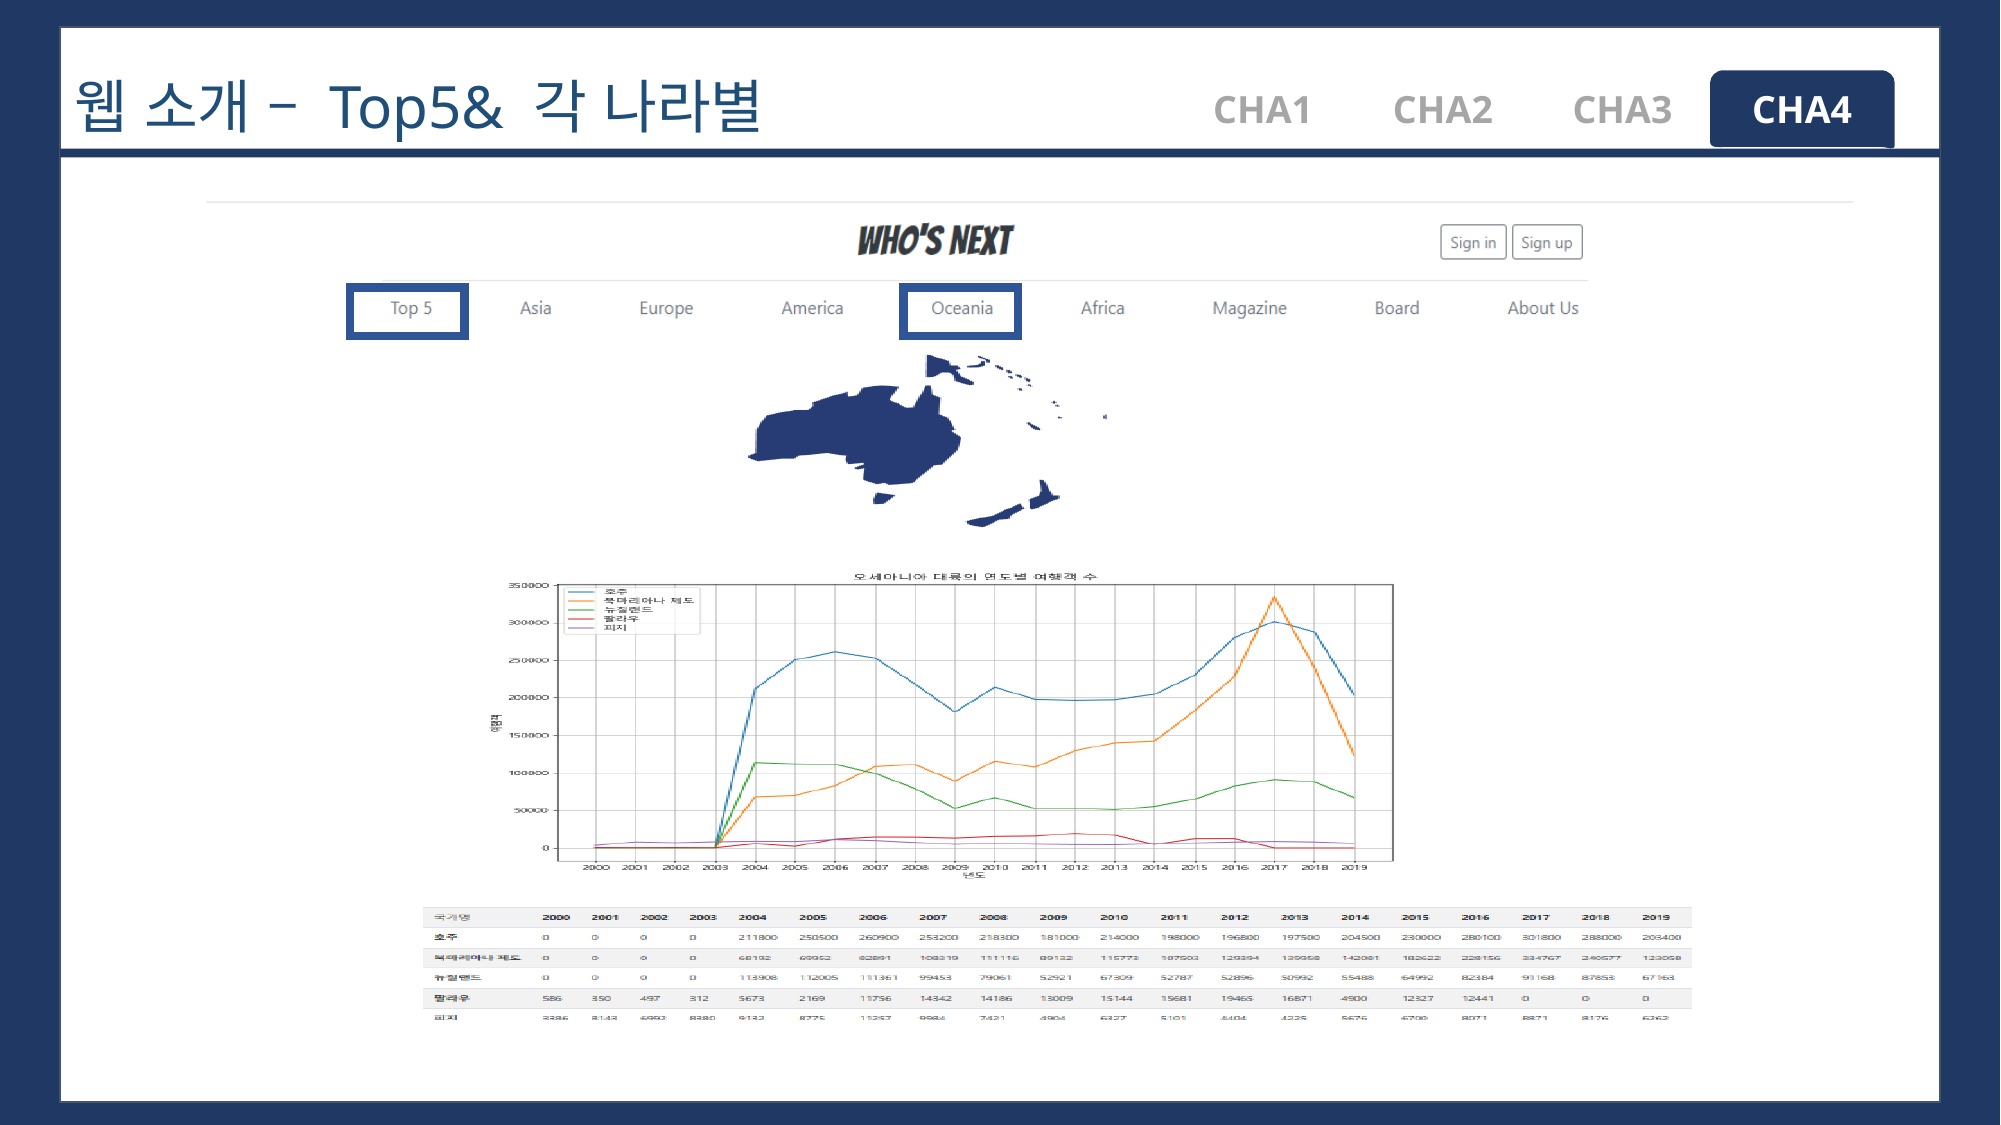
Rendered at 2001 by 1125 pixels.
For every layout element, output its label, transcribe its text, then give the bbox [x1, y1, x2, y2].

text_box [59, 26, 1941, 147]
text_box CHA1 [1198, 79, 1329, 139]
text_box CHA4 [1737, 79, 1868, 139]
text_box [59, 158, 1941, 1103]
picture [167, 350, 1854, 1020]
text_box [59, 147, 1941, 158]
text_box CHA2 [1378, 79, 1509, 139]
picture [206, 200, 1854, 339]
text_box CHA3 [1557, 79, 1688, 139]
text_box 웹 소개 – Top5& 각 나라별 [59, 62, 784, 148]
text_box [1709, 69, 1896, 150]
